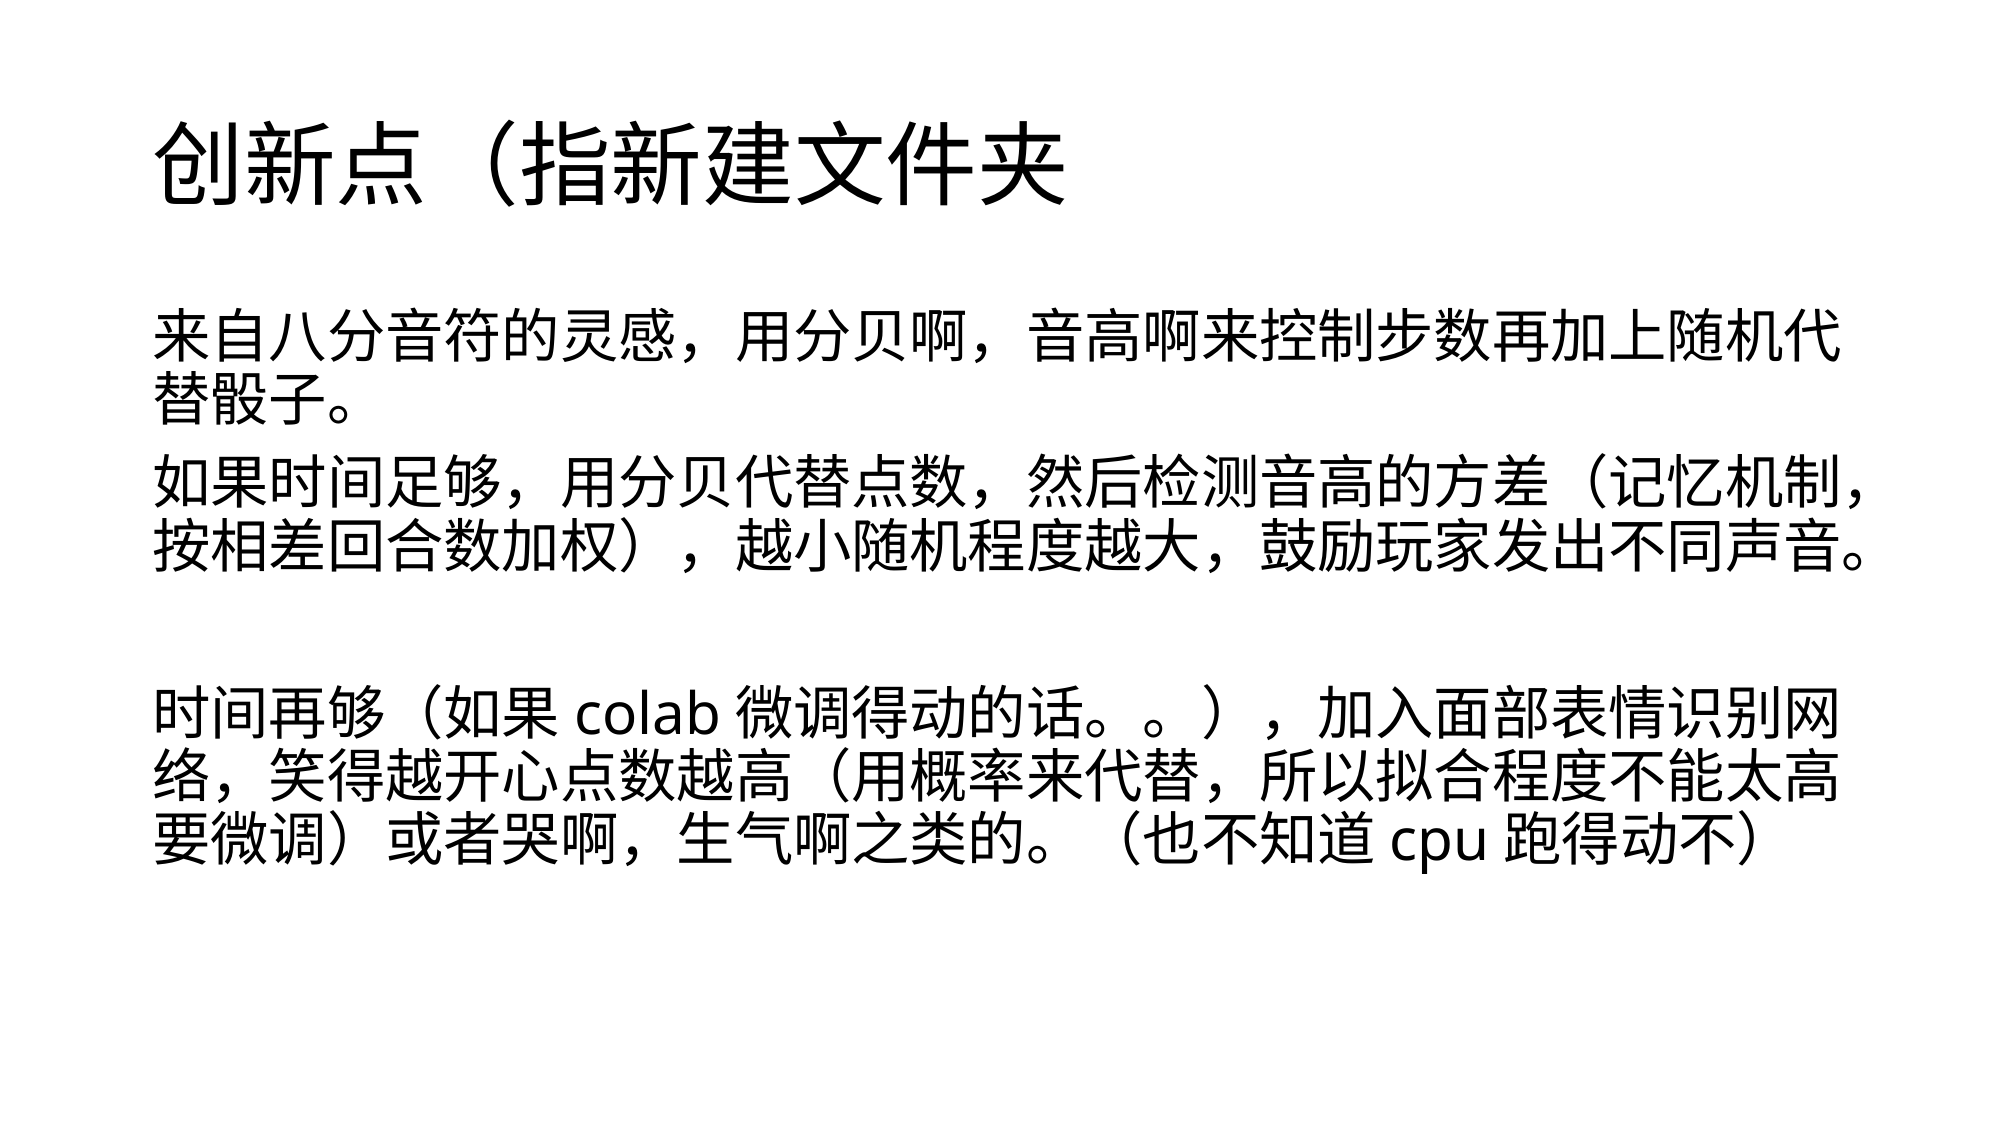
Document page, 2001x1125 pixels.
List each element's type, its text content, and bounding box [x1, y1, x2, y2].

title 创新点（指新建文件夹 [137, 59, 1863, 278]
list 来自八分音符的灵感，用分贝啊，音高啊来控制步数再加上随机代替骰子。 如果时间足够，用分贝代替点数，然后检测音高的方差（记忆机制，按相差回合数加权），越小随机程度越大，鼓励玩家发出不同声音。 时间再够（如果colab微调得动的话。。），加入面部表情识别网络，笑得越开心点数越高（用概率来代替，所以拟合程度不能太高要微调）或者哭啊，生气啊之类的。（也不知道cpu跑得动不） [137, 299, 1863, 930]
